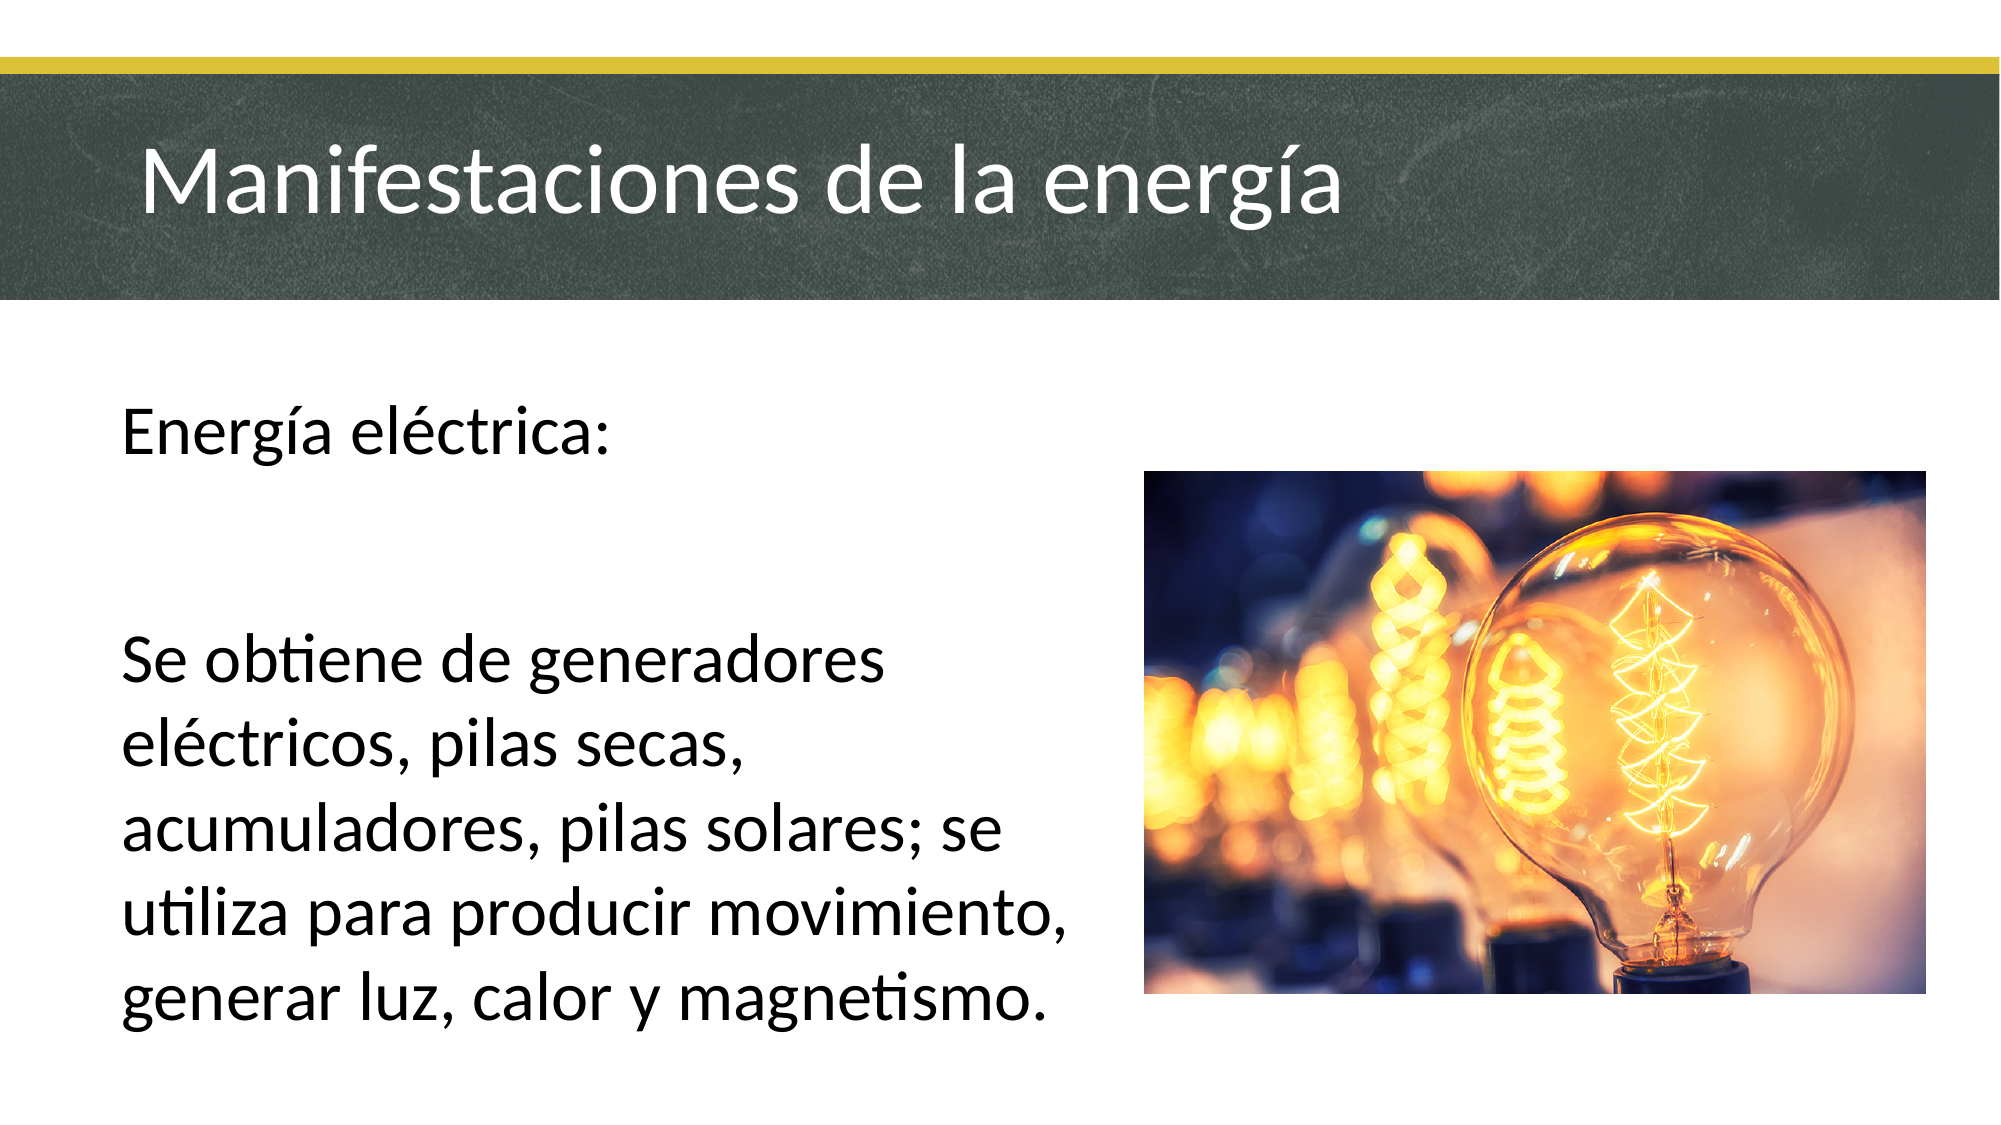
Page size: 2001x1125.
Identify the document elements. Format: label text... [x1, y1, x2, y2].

picture [1144, 471, 1926, 994]
picture [0, 74, 2000, 300]
list Energía eléctrica: Se obtiene de generadores eléctricos, pilas secas, acumuladores, pilas solares; se utiliza para producir movimiento, generar luz, calor y magnetismo. [106, 376, 1098, 1090]
title Manifestaciones de la energía [123, 67, 1703, 291]
